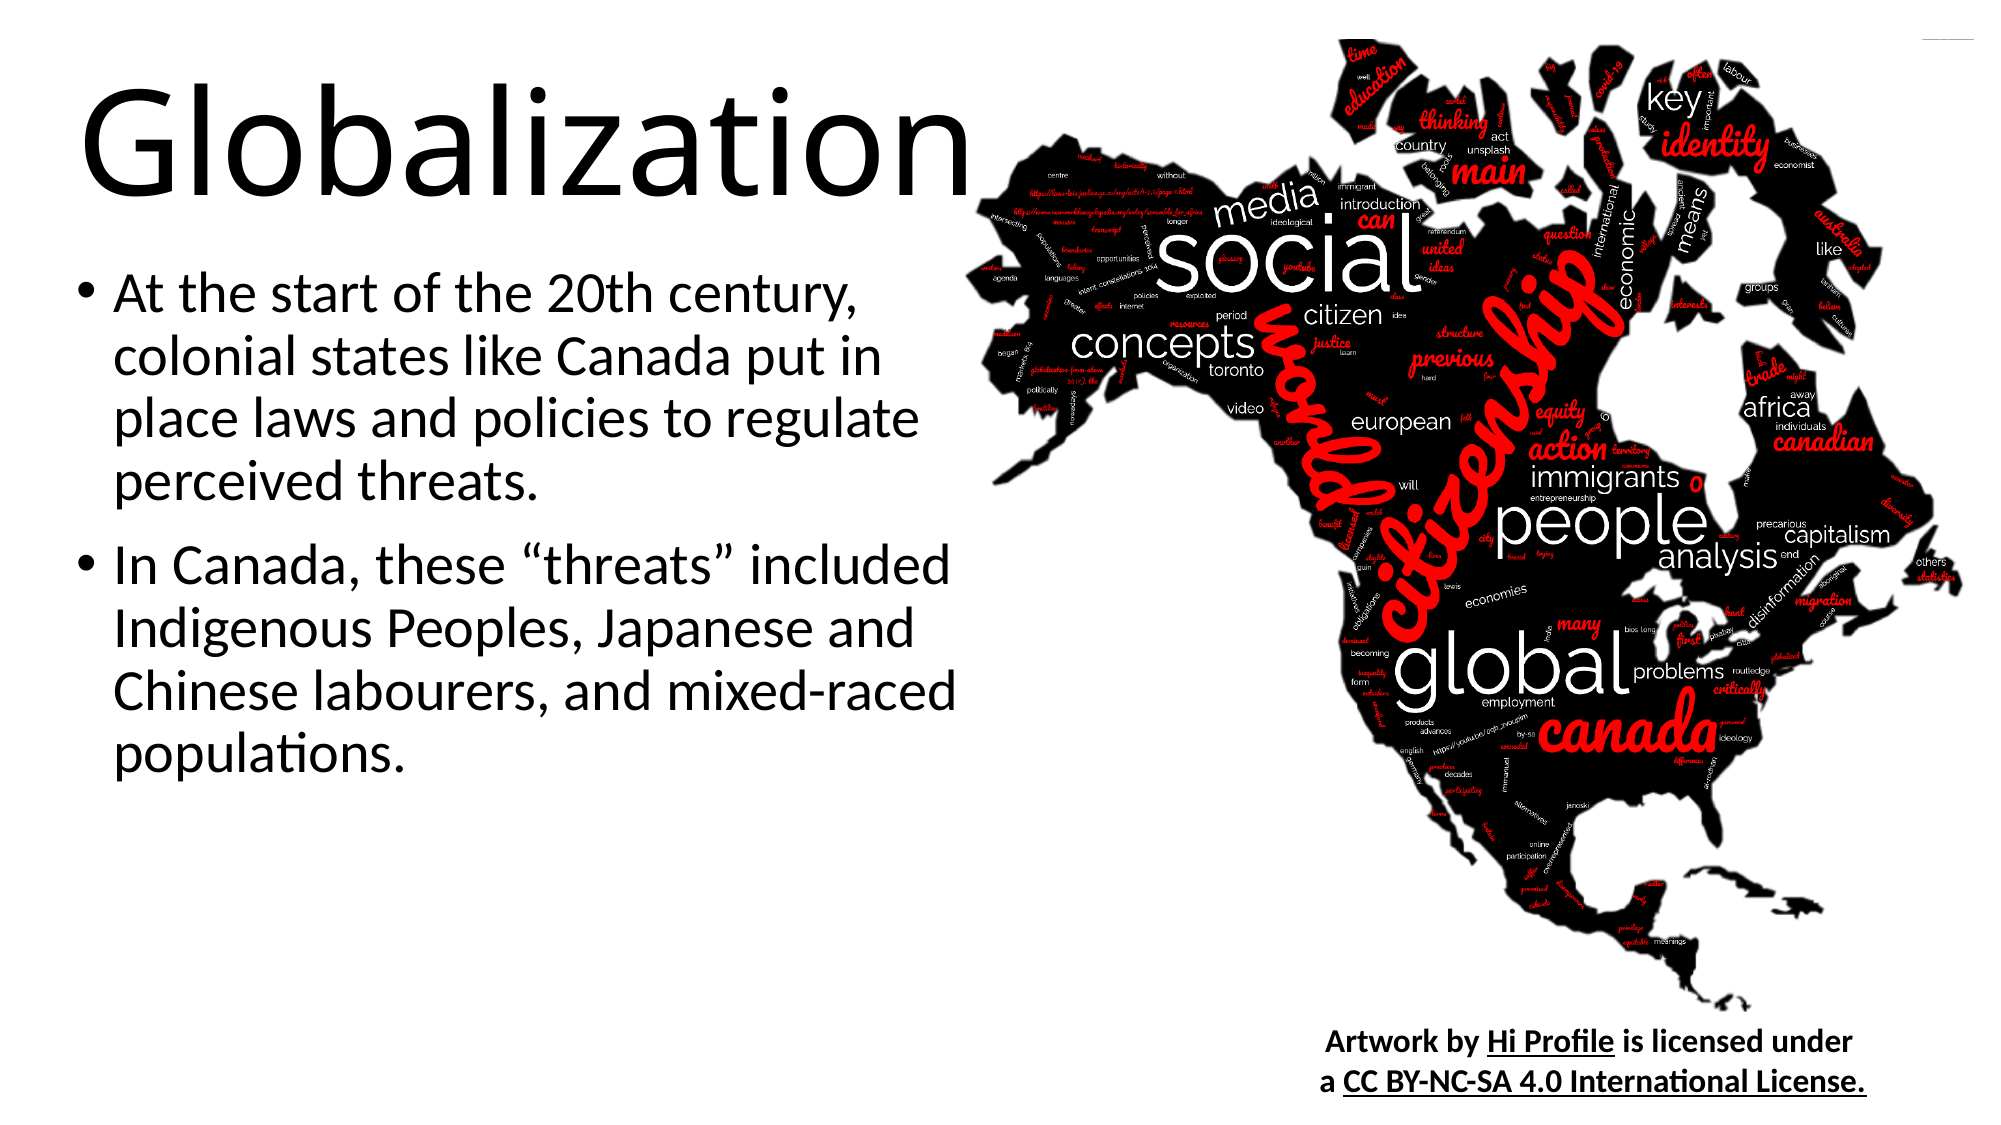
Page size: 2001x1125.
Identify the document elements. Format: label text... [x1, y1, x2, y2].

title Globalization [60, 39, 959, 254]
list At the start of the 20th century, colonial states like Canada put in place laws and policies to regulate perceived threats. In Canada, these “threats” included Indigenous Peoples, Japanese and Chinese labourers, and mixed-raced populations. [60, 254, 959, 1058]
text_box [959, 39, 1975, 1109]
